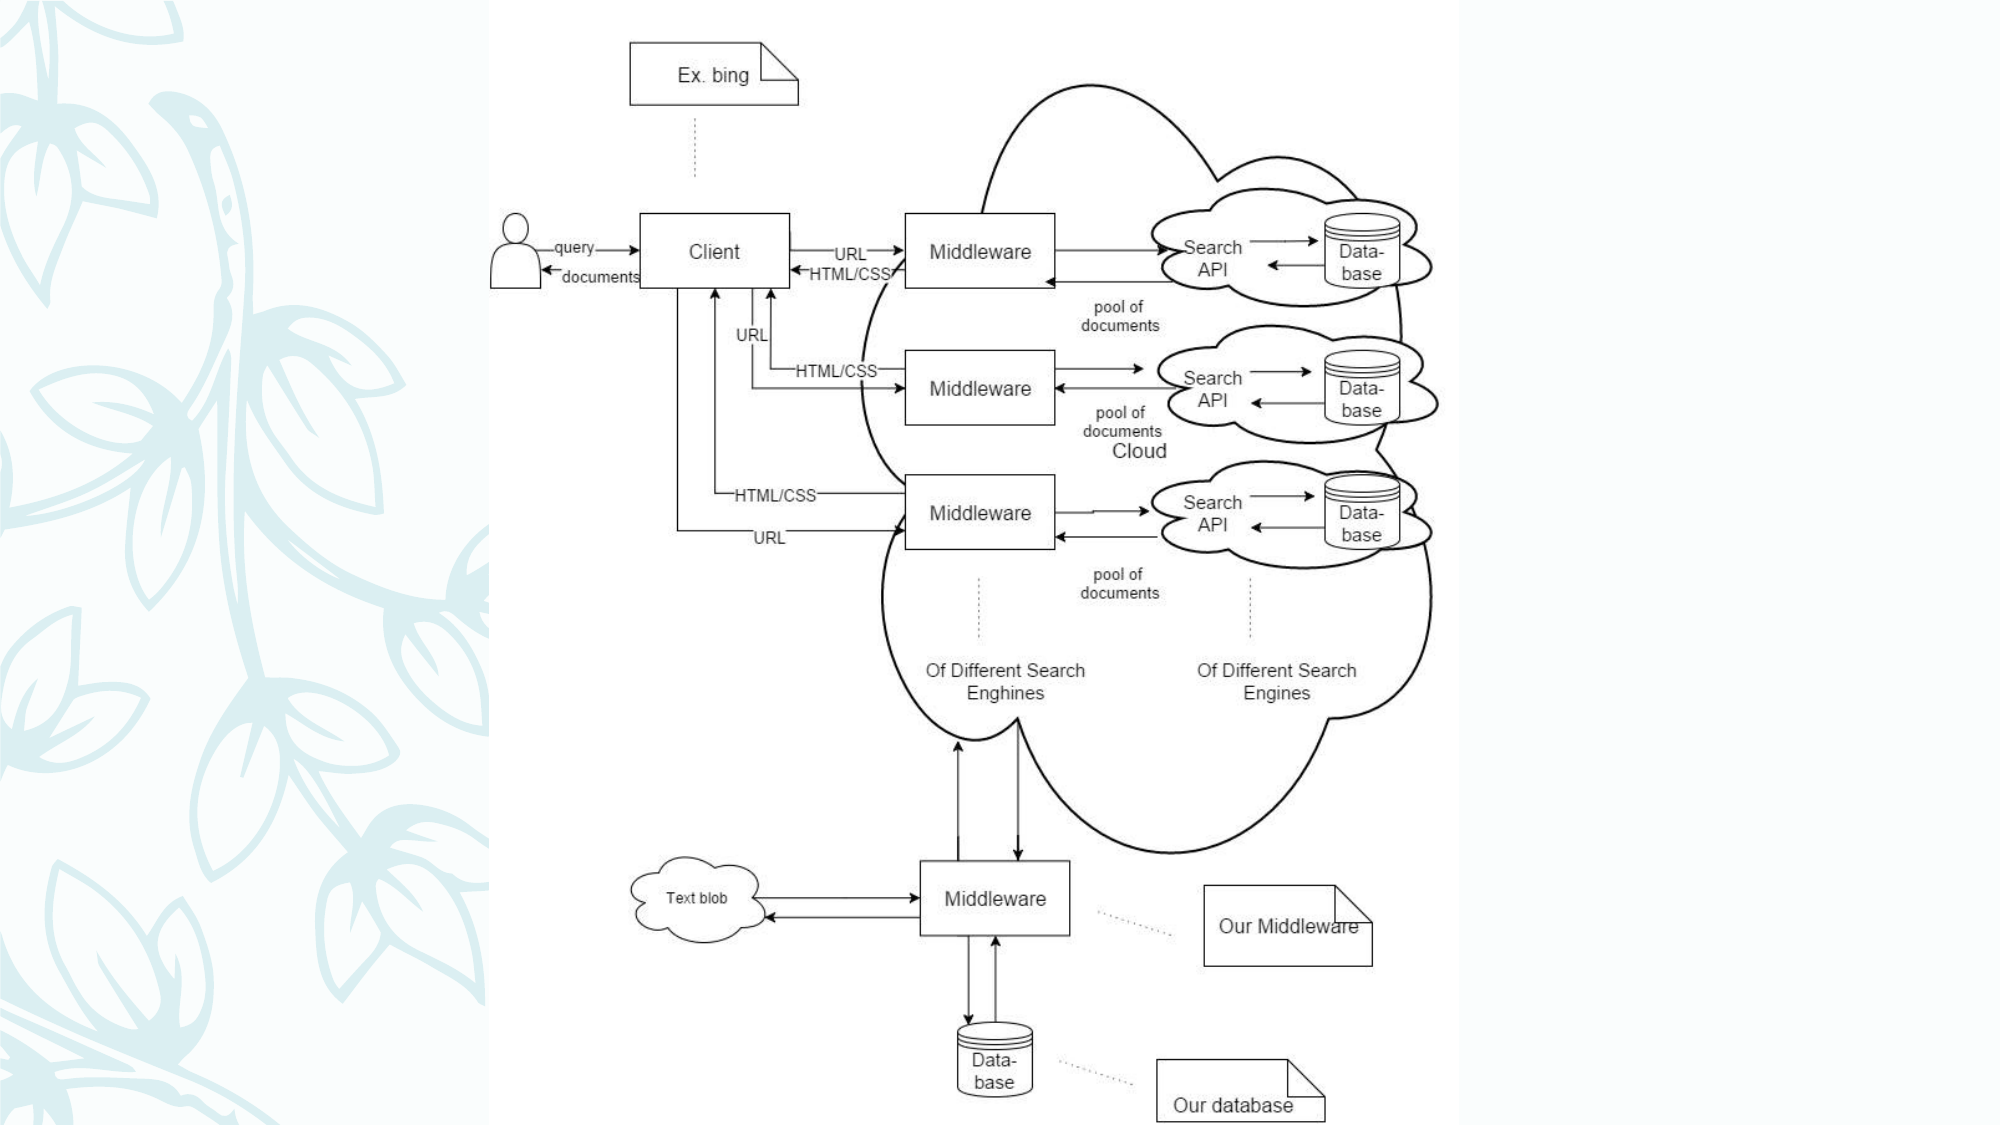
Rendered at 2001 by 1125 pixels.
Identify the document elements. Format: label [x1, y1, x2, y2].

picture [489, 0, 1459, 1125]
